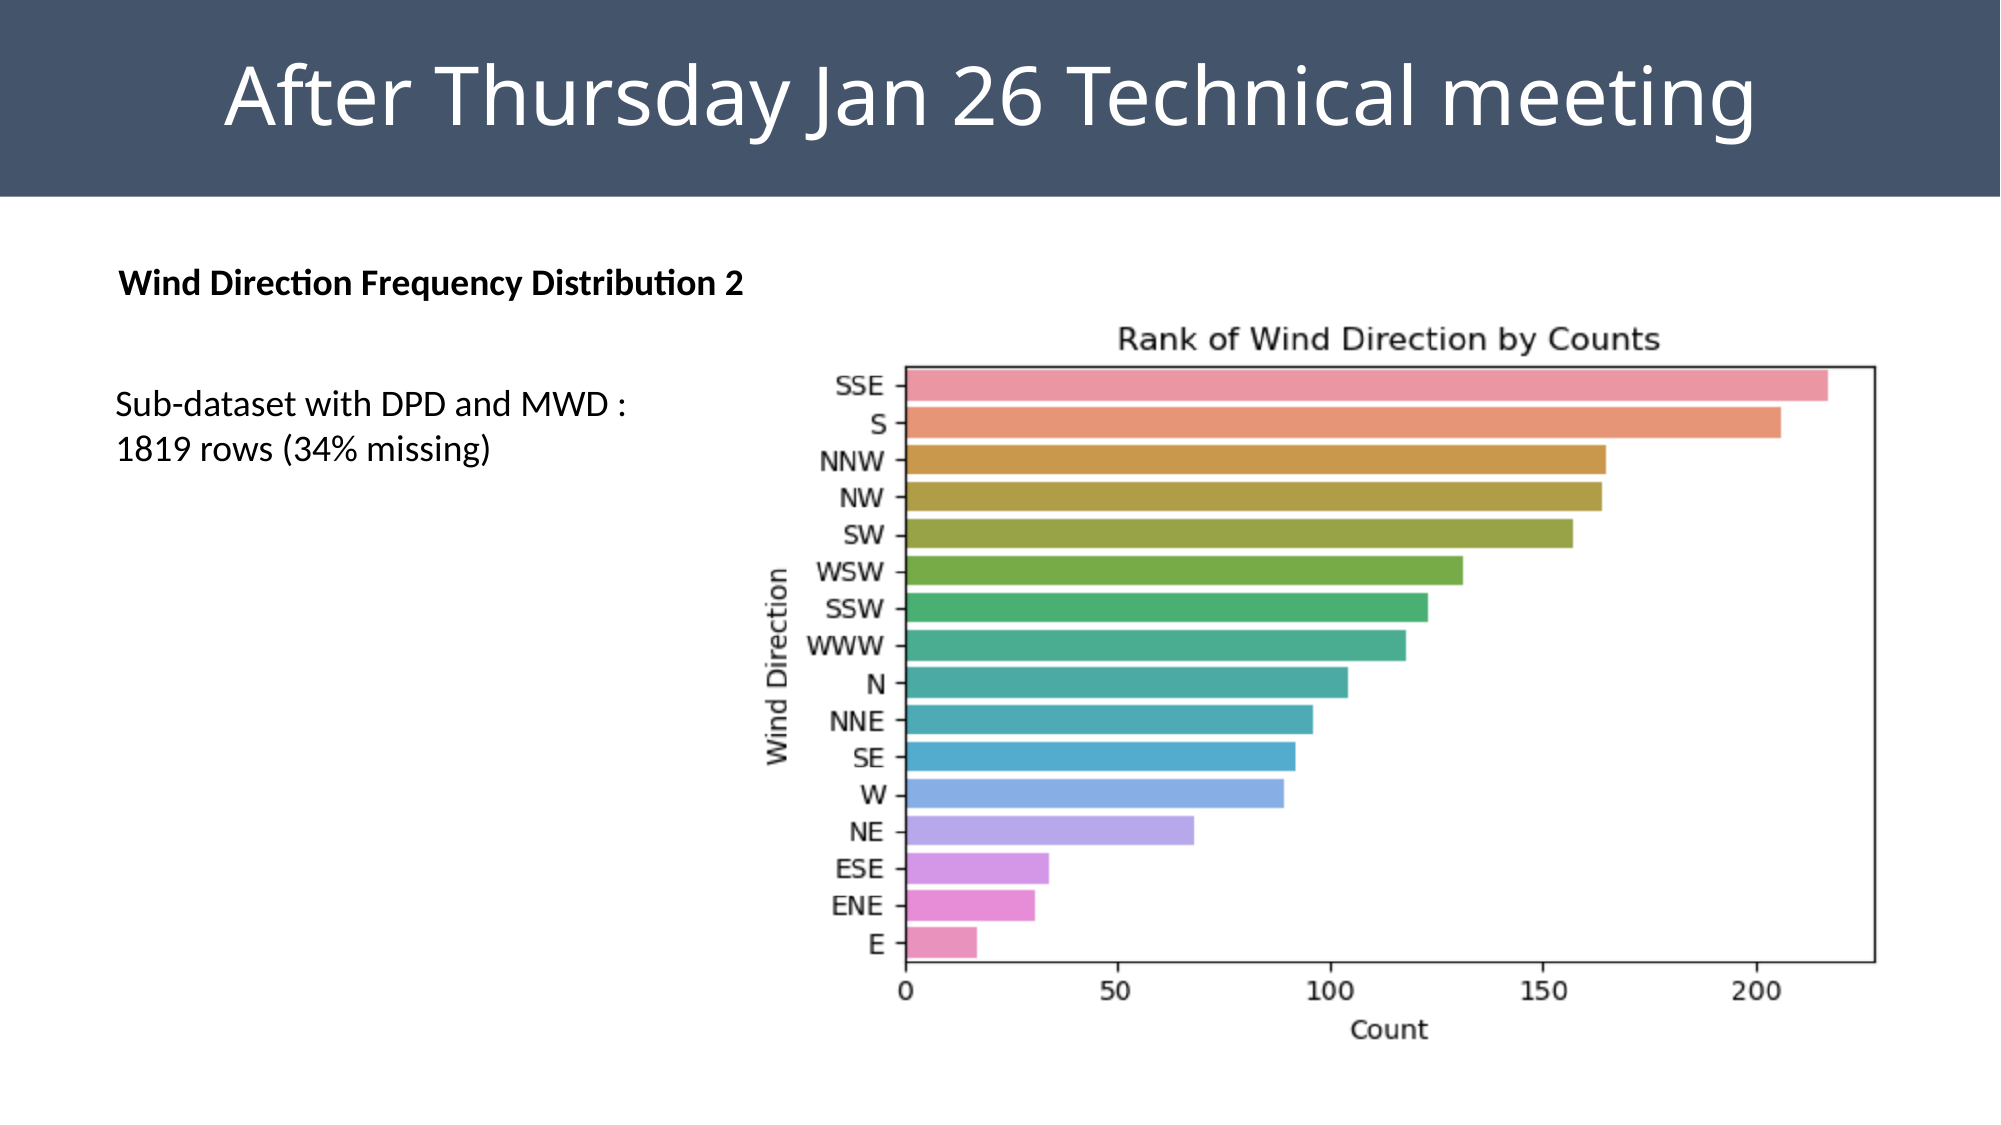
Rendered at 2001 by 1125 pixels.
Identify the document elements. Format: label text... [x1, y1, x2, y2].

text_box Sub-dataset with DPD and MWD : 1819 rows (34% missing) [100, 371, 734, 477]
text_box [0, 0, 2000, 198]
title After Thursday Jan 26 Technical meeting [209, 36, 1791, 162]
text_box Wind Direction Frequency Distribution 2 [103, 250, 760, 311]
picture [753, 311, 1905, 1059]
